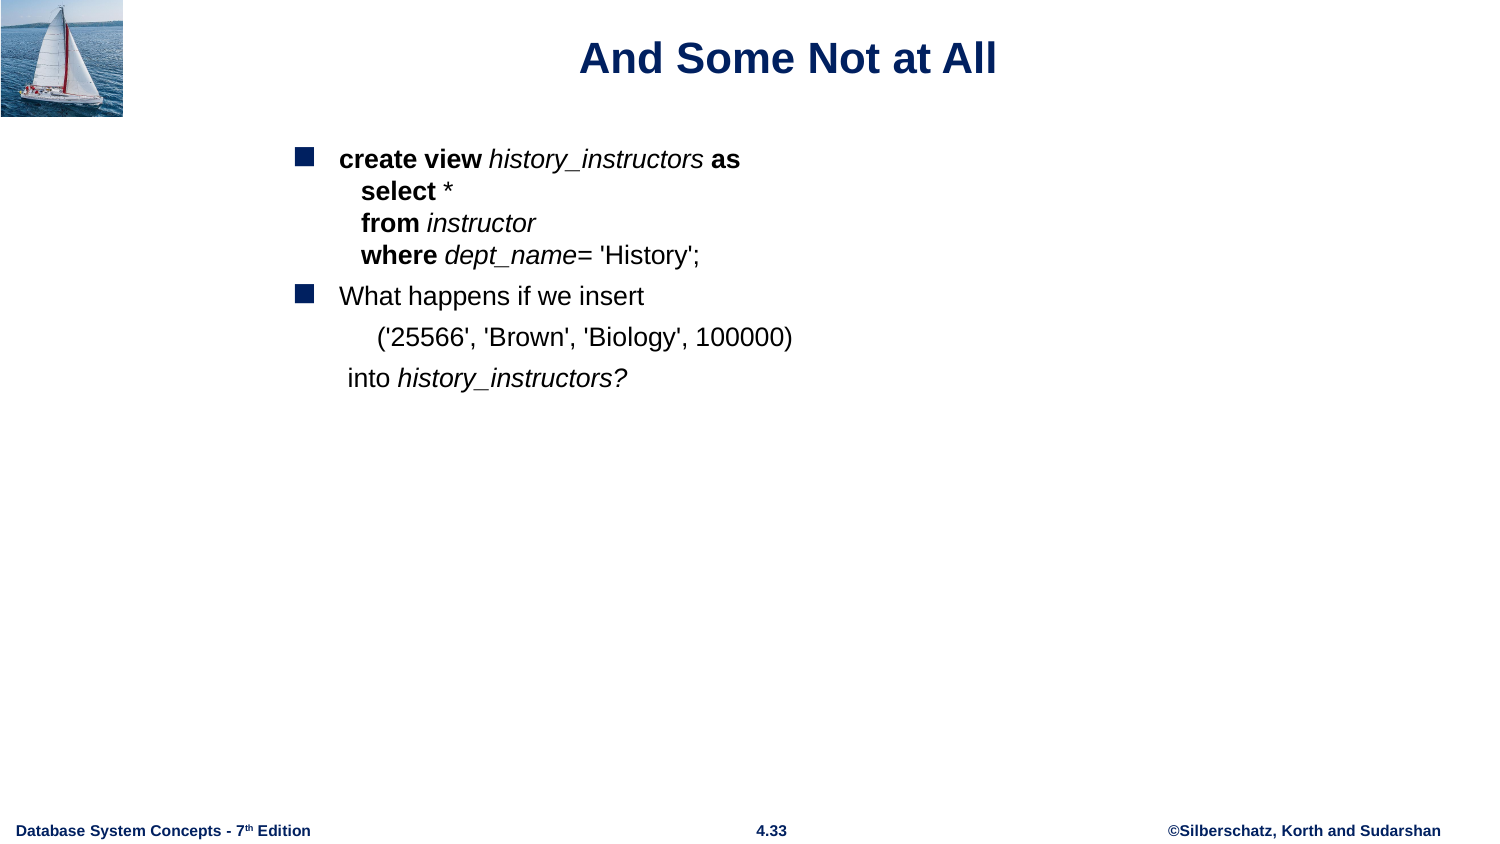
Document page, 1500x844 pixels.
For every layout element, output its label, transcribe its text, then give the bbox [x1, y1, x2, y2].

title And Some Not at All [125, 14, 1452, 90]
list create view history_instructors as select * from instructor where dept_name= 'History'; What happens if we insert ('25566', 'Brown', 'Biology', 100000) into history_instructors? [282, 134, 1070, 555]
picture [0, 0, 123, 117]
